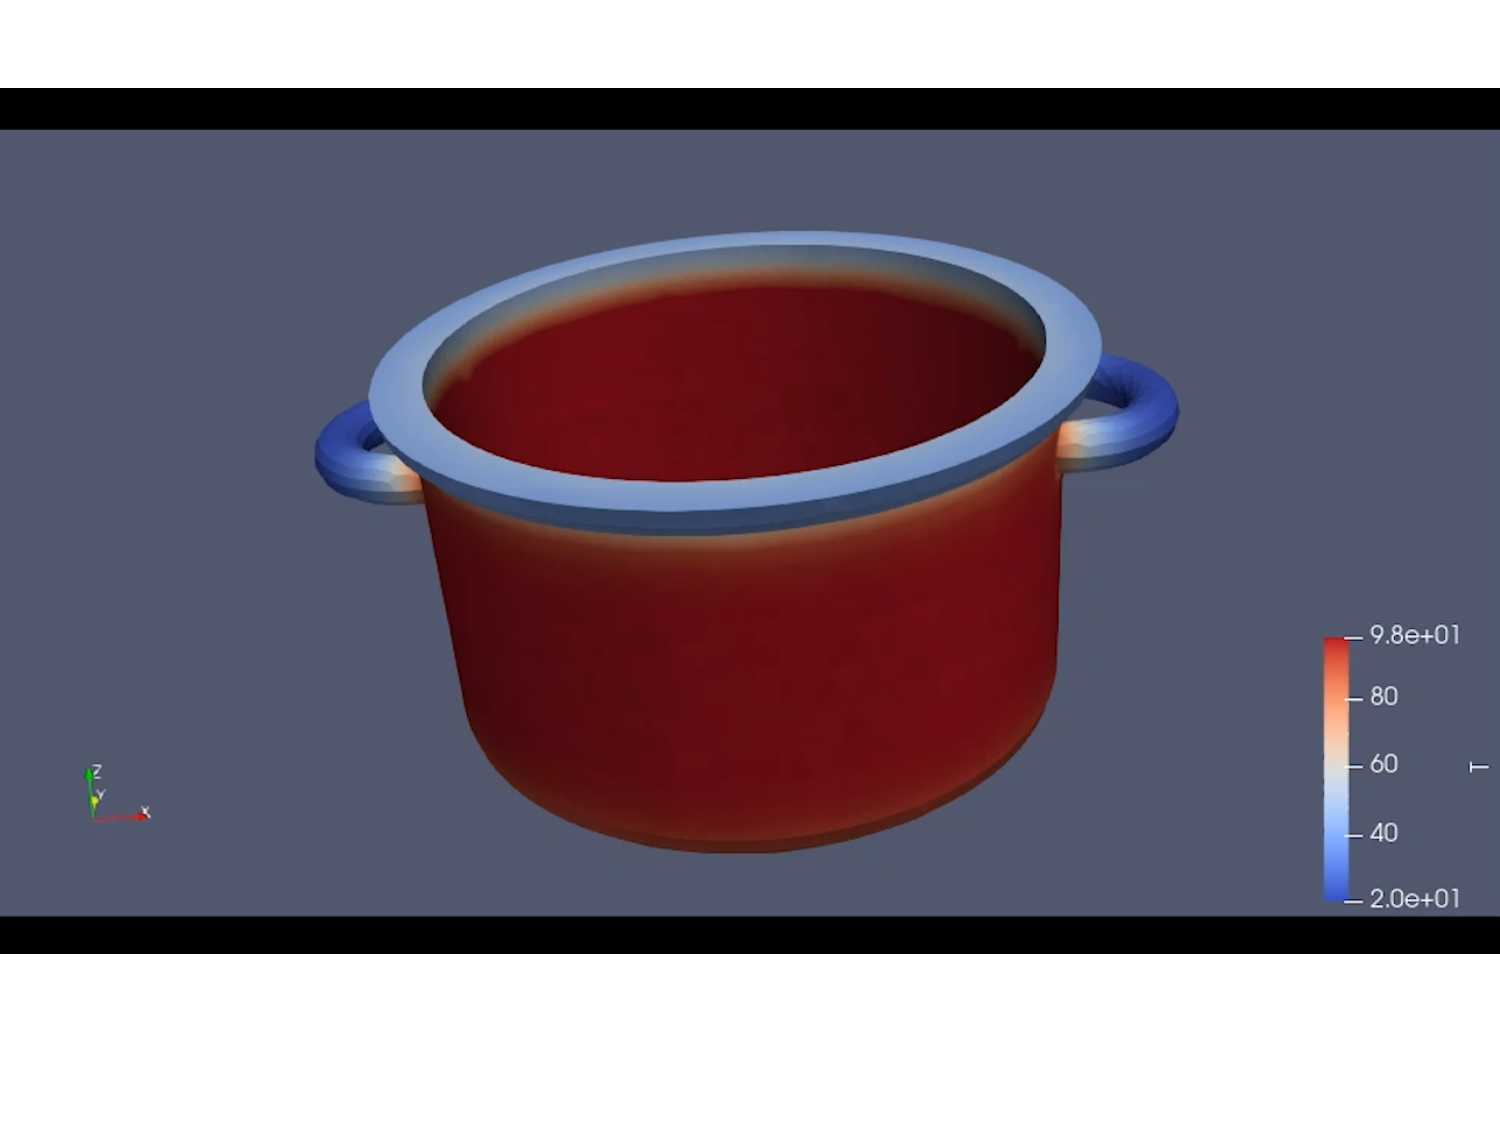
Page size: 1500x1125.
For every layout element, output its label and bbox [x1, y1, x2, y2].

text_box [0, 87, 1500, 955]
